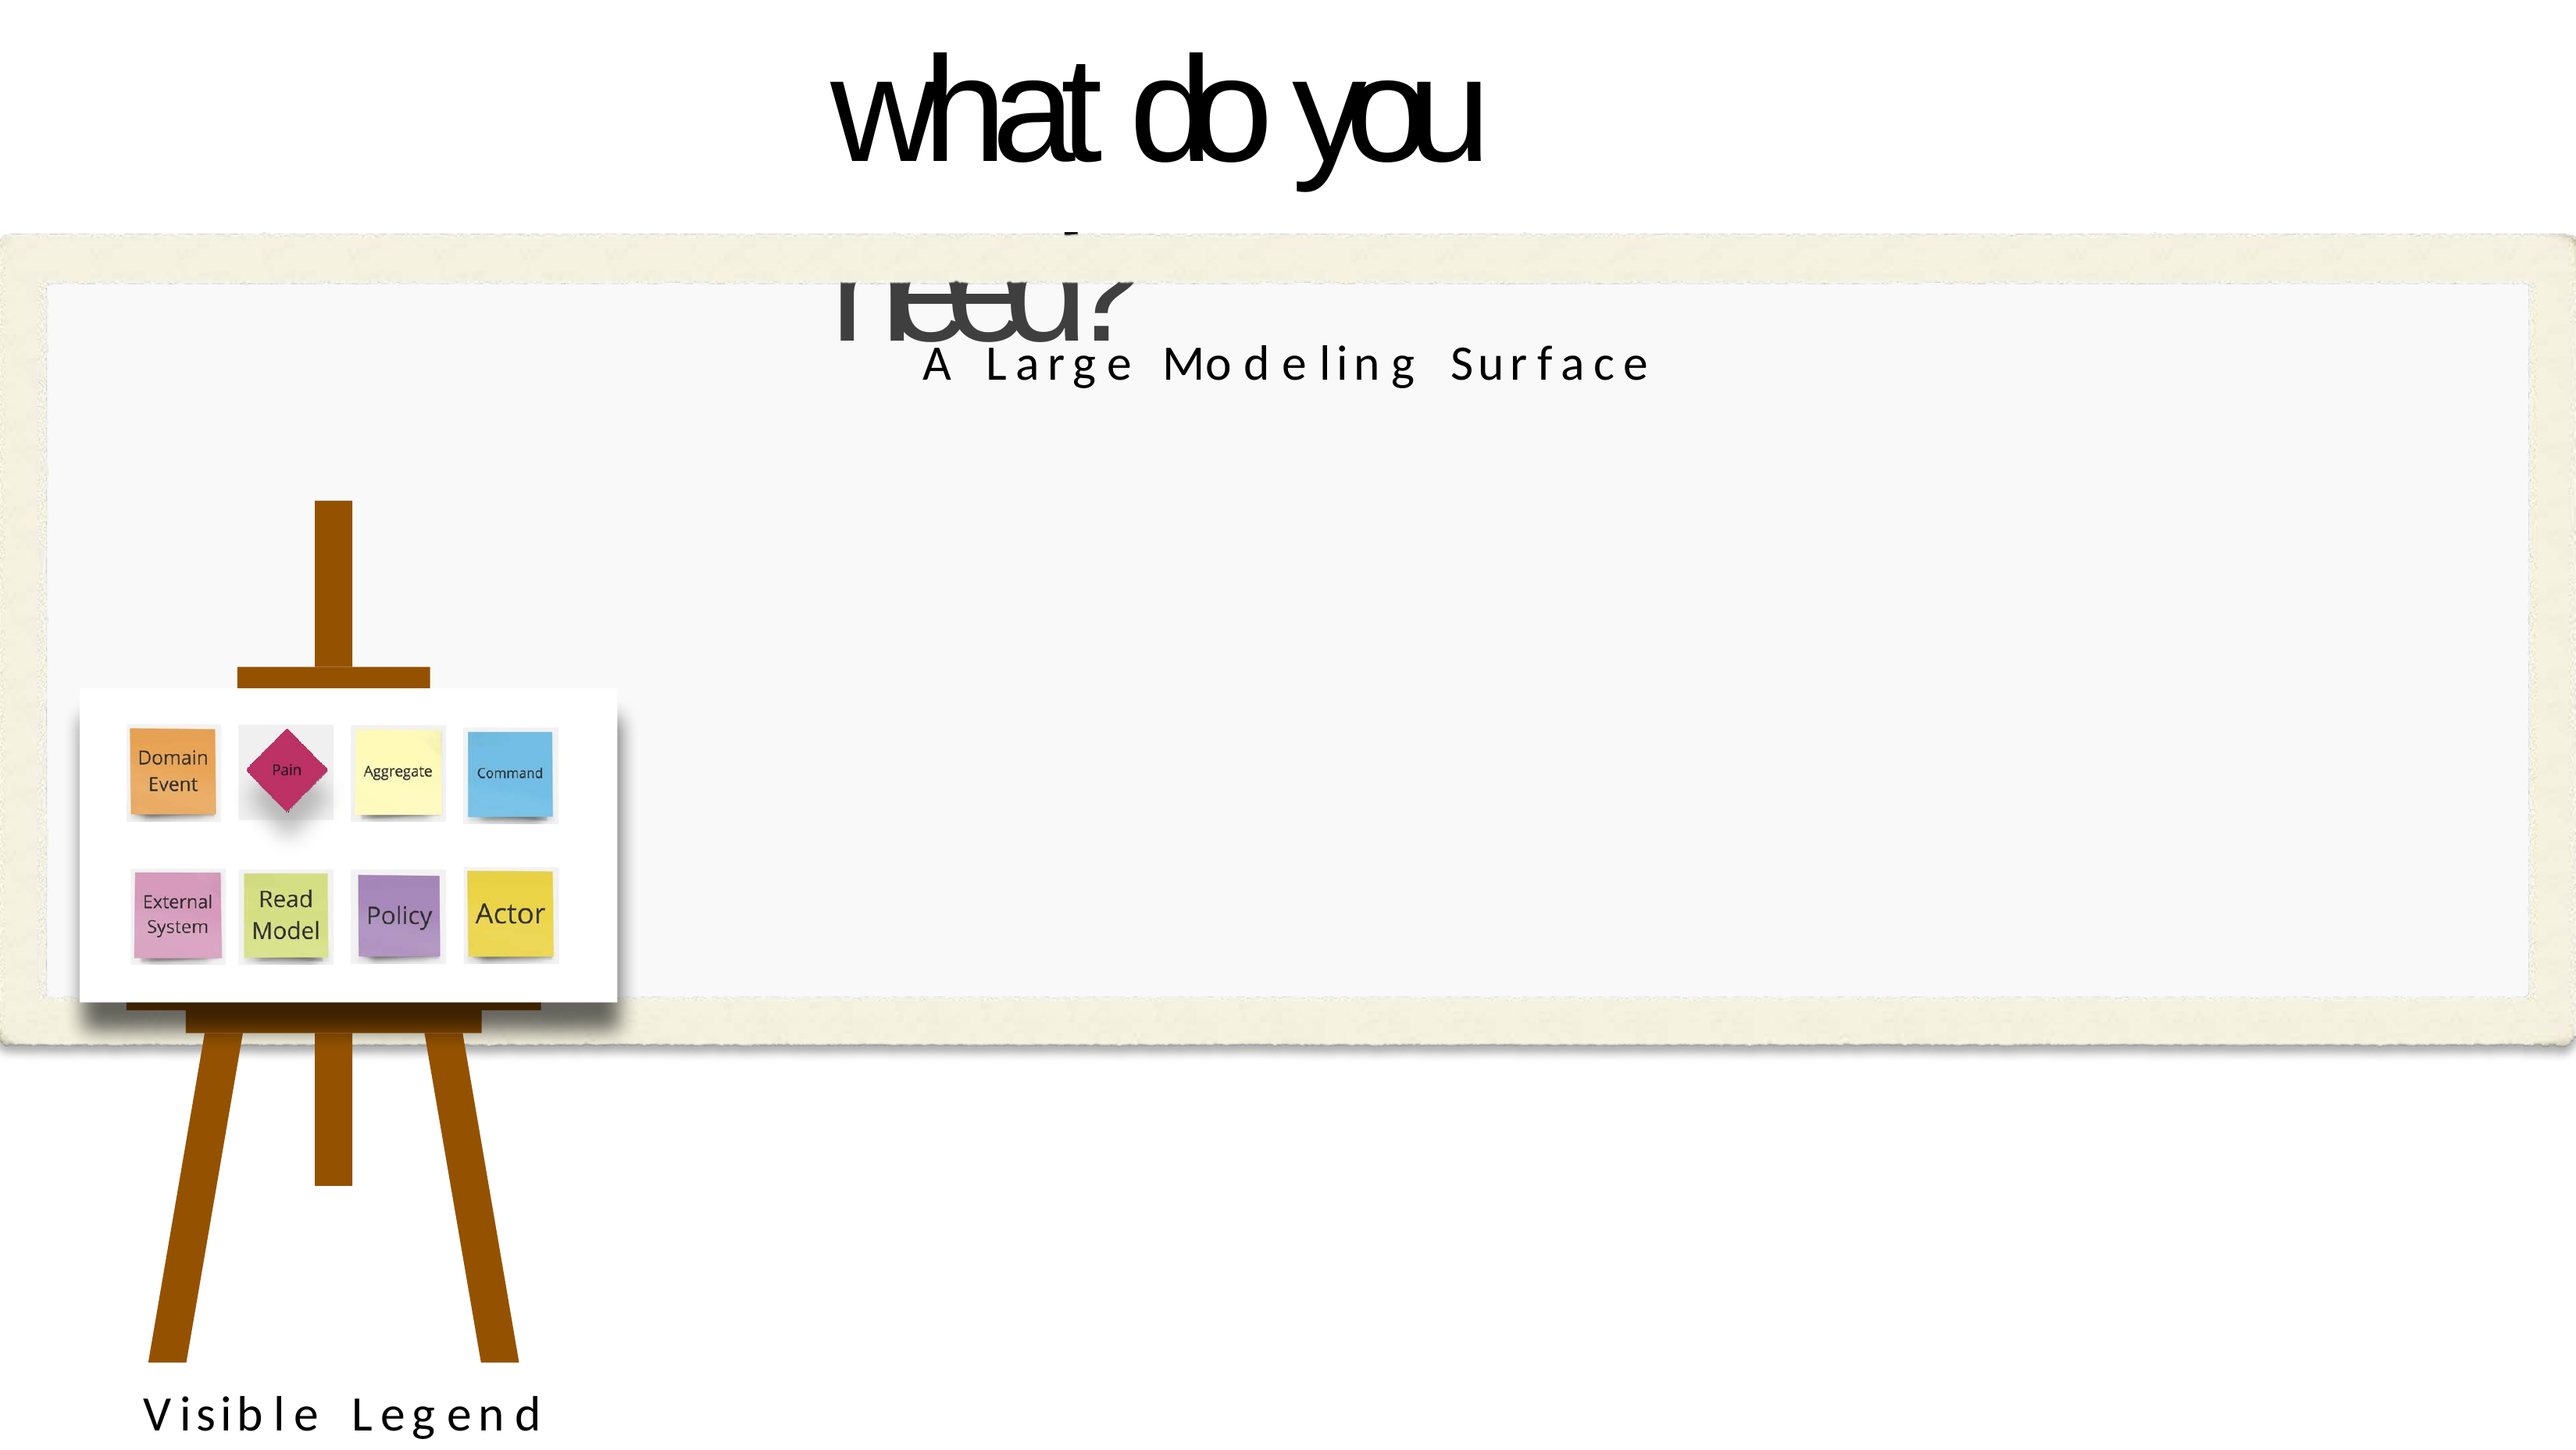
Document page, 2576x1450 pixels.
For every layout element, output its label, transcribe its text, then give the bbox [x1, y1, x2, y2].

text_box [148, 1052, 240, 1363]
text_box [238, 724, 334, 735]
text_box [126, 724, 222, 822]
text_box [351, 725, 447, 822]
text_box [228, 735, 351, 861]
text_box [80, 688, 618, 1003]
text_box [130, 869, 227, 965]
text_box [237, 500, 430, 688]
text_box [462, 727, 558, 824]
text_box [238, 870, 334, 965]
text_box [427, 1052, 519, 1363]
text_box [463, 867, 559, 964]
text_box A Large Modeling Surface [921, 328, 1655, 390]
title what do you need? [828, 9, 1747, 229]
text_box [0, 229, 2576, 1066]
text_box Visible Legend [141, 1379, 555, 1441]
text_box [315, 1052, 353, 1186]
text_box [62, 697, 641, 1052]
text_box [244, 727, 328, 812]
text_box [351, 870, 447, 964]
